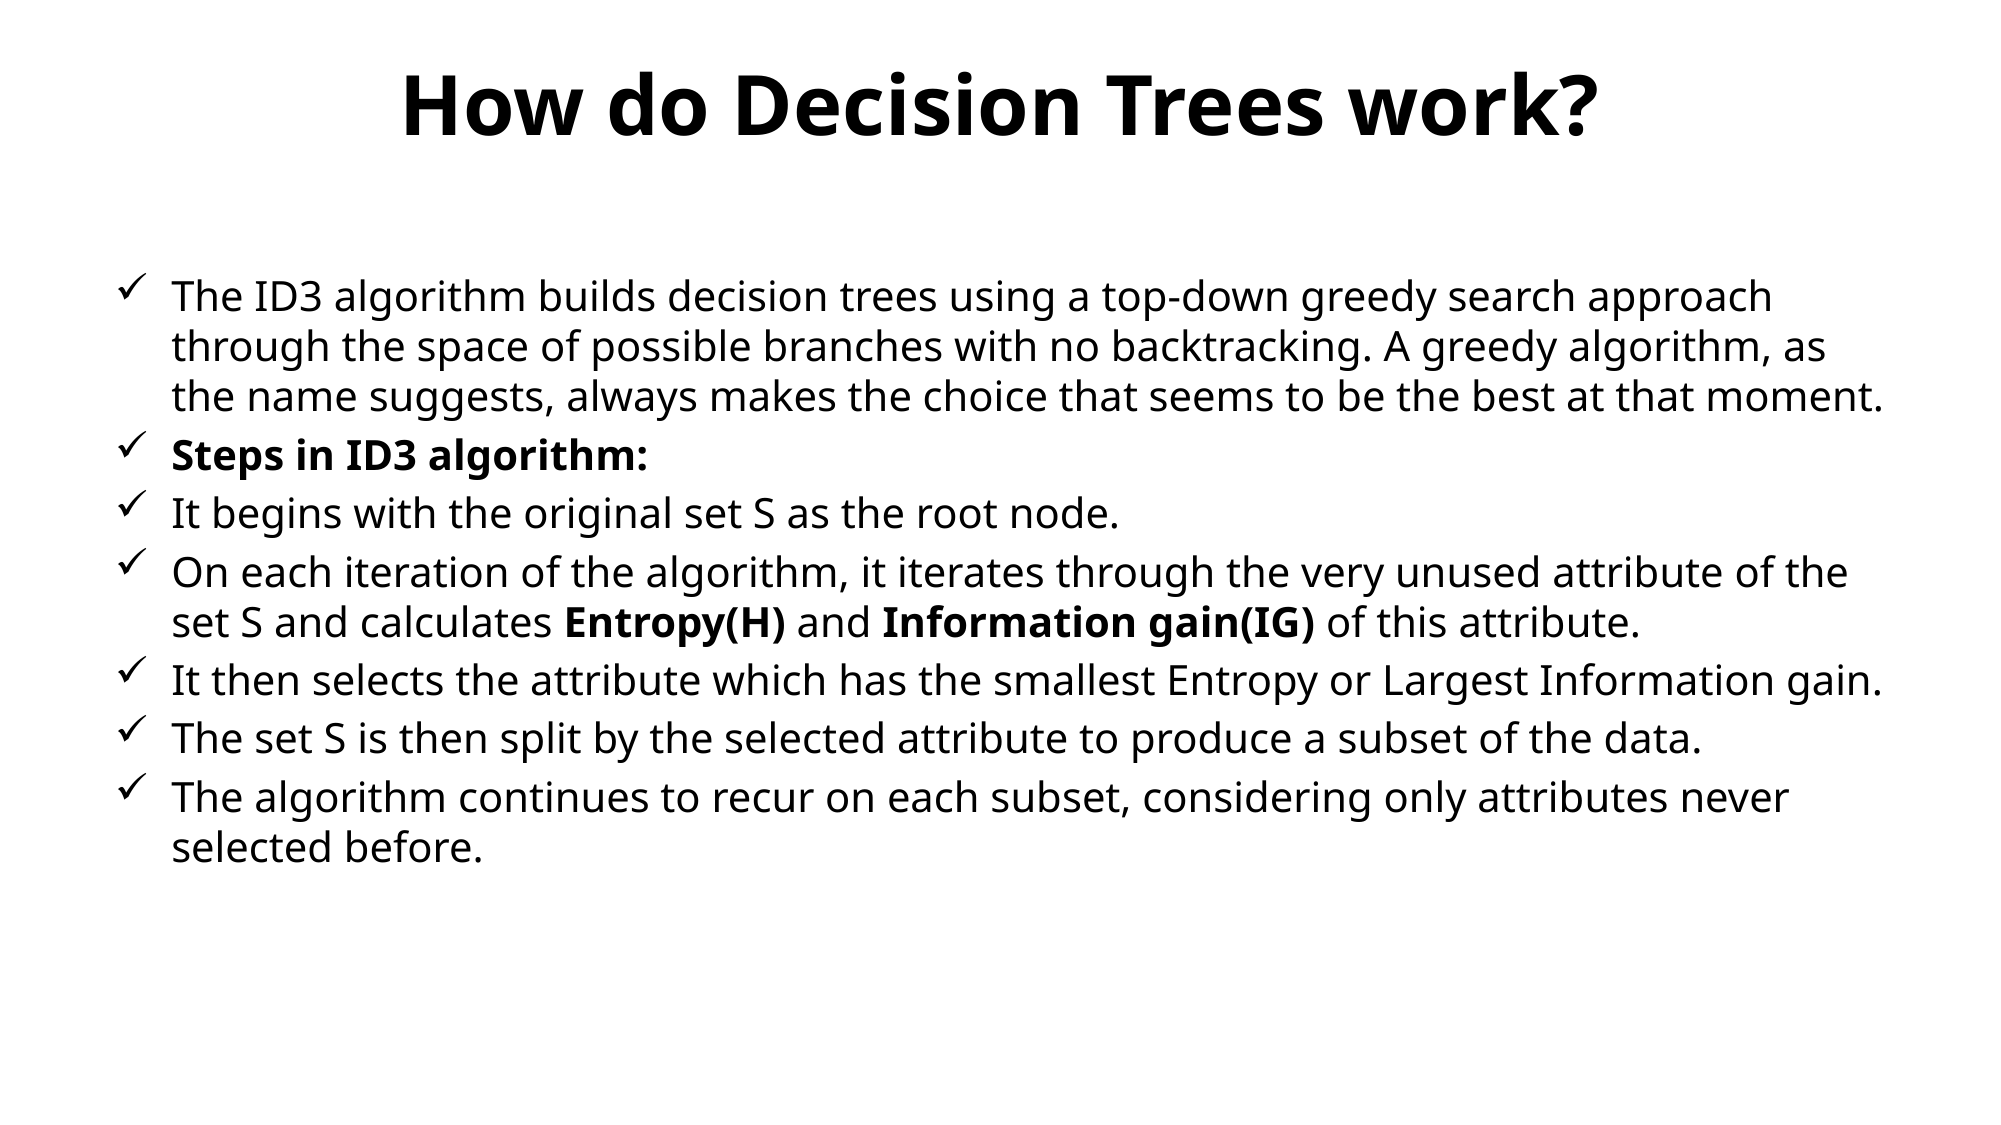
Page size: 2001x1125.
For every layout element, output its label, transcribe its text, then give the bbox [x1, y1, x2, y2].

title How do Decision Trees work? [99, 45, 1900, 233]
list The ID3 algorithm builds decision trees using a top-down greedy search approach through the space of possible branches with no backtracking. A greedy algorithm, as the name suggests, always makes the choice that seems to be the best at that moment. Steps in ID3 algorithm: It begins with the original set S as the root node. On each iteration of the algorithm, it iterates through the very unused attribute of the set S and calculates Entropy(H) and Information gain(IG) of this attribute. It then selects the attribute which has the smallest Entropy or Largest Information gain. The set S is then split by the selected attribute to produce a subset of the data. The algorithm continues to recur on each subset, considering only attributes never selected before. [99, 262, 1900, 1005]
